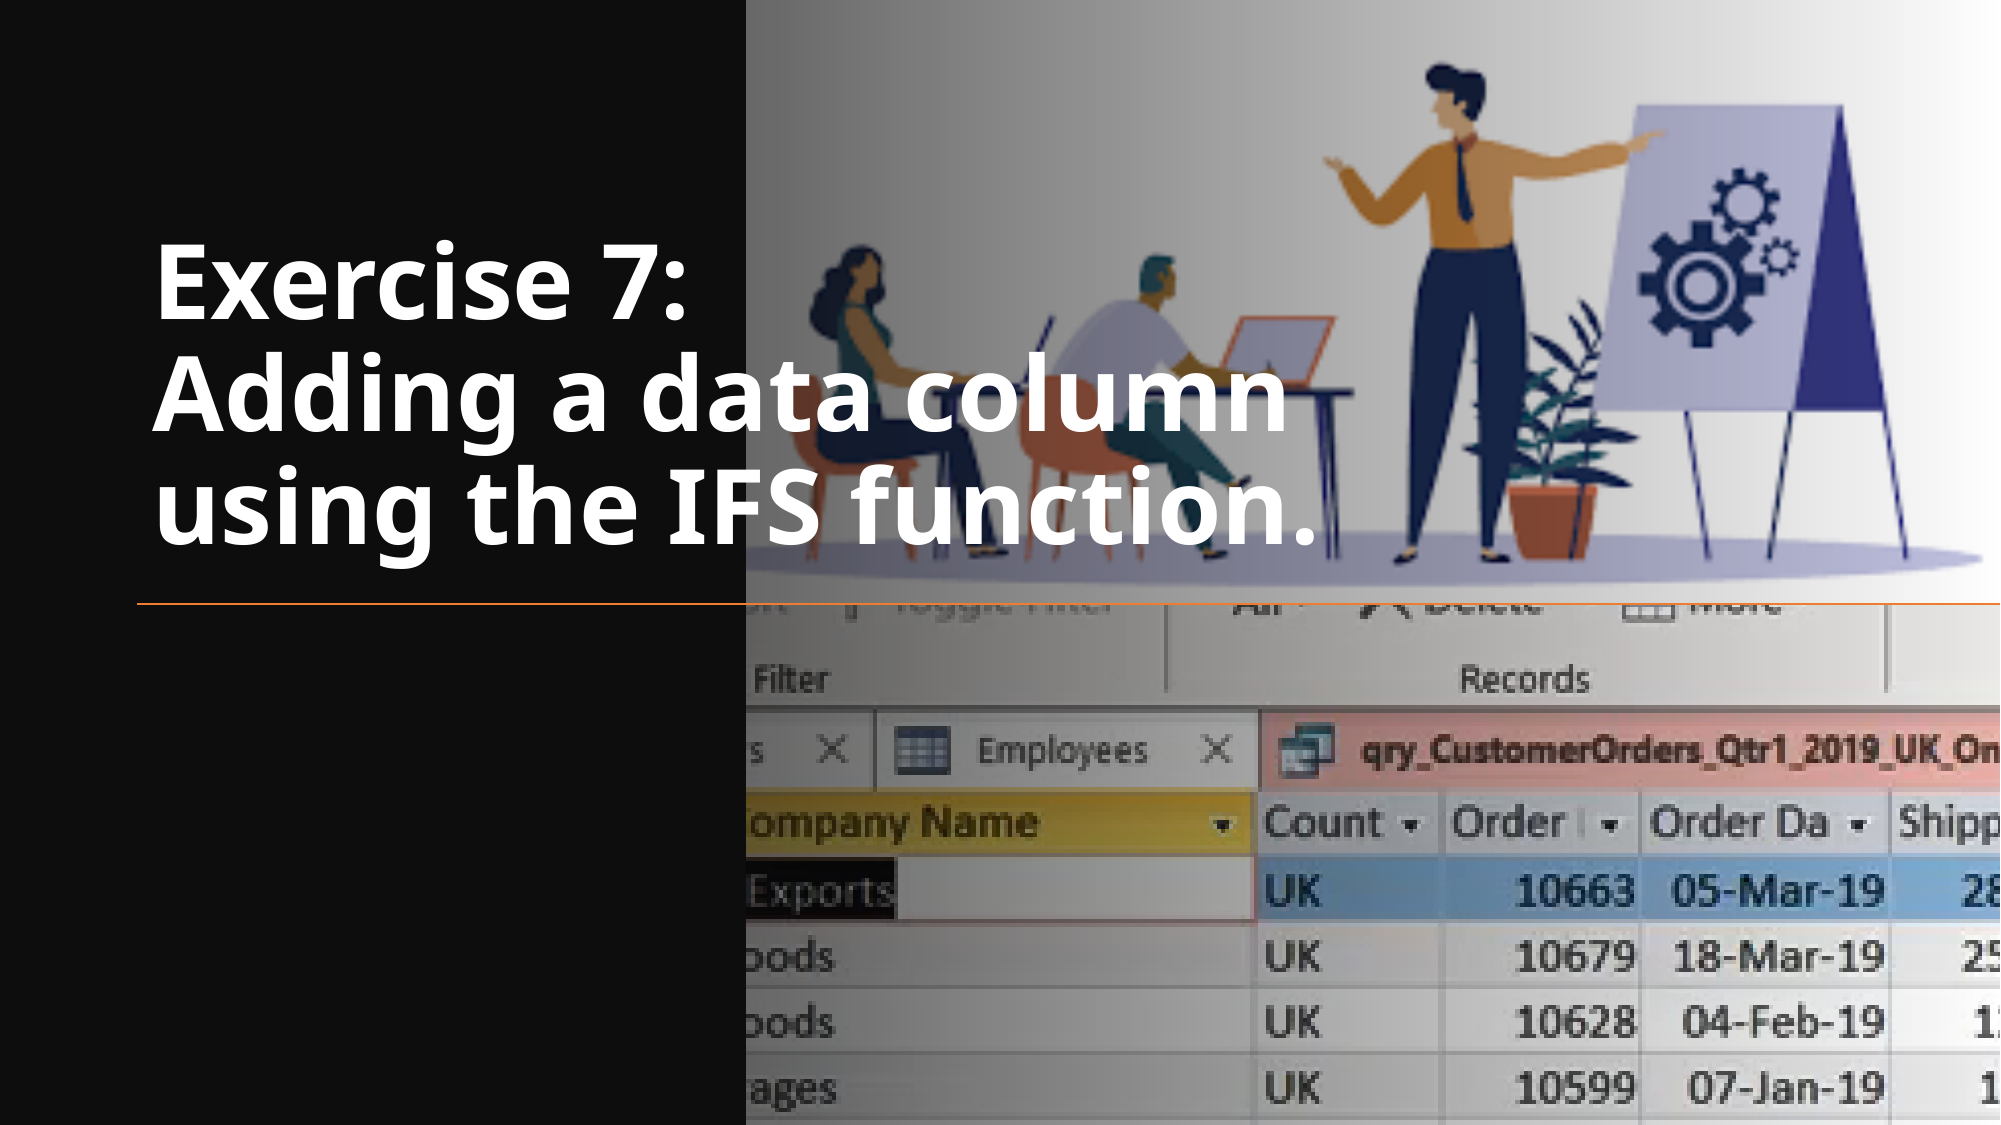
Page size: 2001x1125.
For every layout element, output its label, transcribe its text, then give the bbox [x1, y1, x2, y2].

title Exercise 7: Adding a data column using the IFS function. [137, 182, 745, 575]
picture [745, 604, 2000, 1125]
picture [745, 0, 2000, 603]
text_box [0, 0, 745, 1125]
